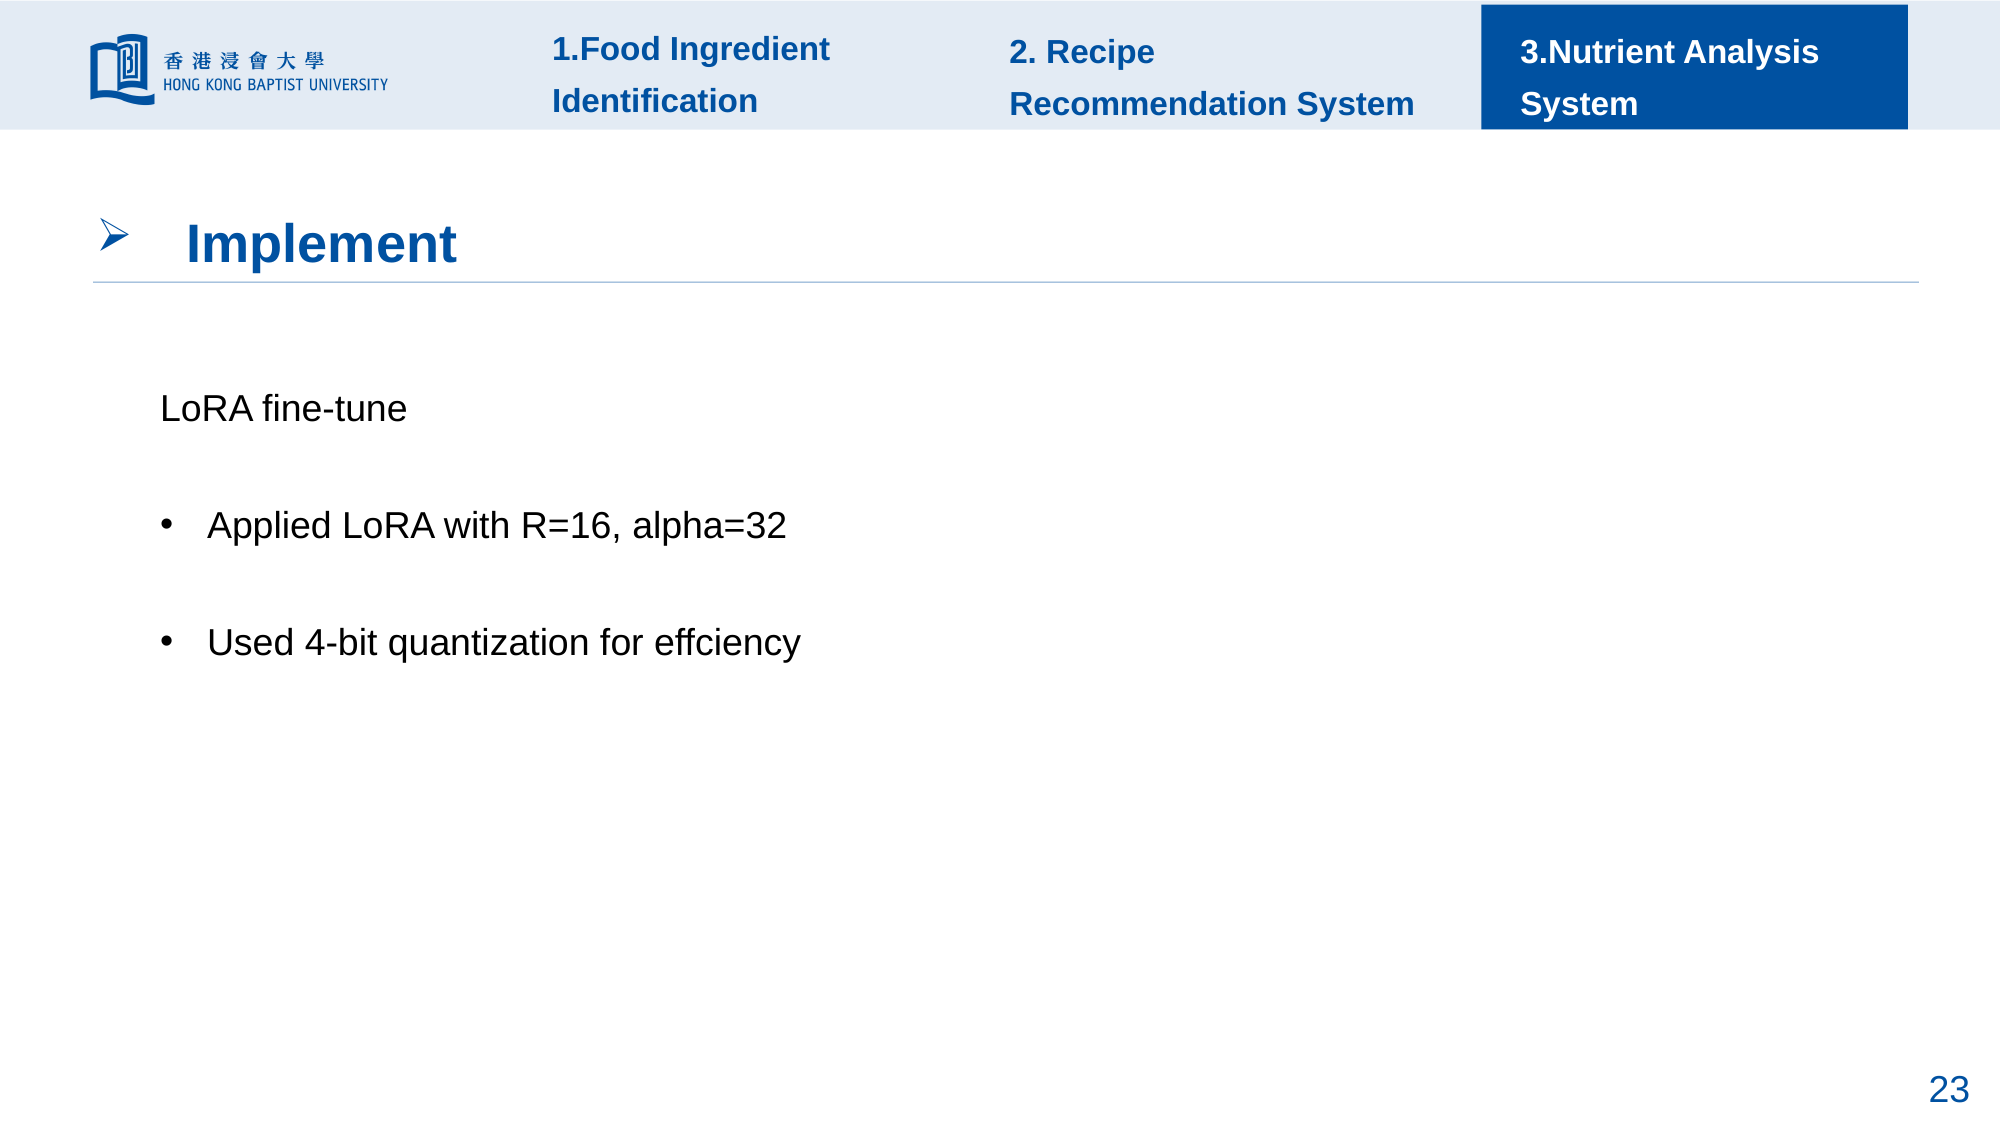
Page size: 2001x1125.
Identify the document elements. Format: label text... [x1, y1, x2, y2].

text_box Implement [81, 181, 1908, 281]
text_box 3.Nutrient Analysis System [1505, 10, 1875, 130]
text_box LoRA fine-tune Applied LoRA with R=16, alpha=32 Used 4-bit quantization for effciency [145, 363, 1846, 671]
text_box [1480, 4, 1909, 130]
text_box 2. Recipe Recommendation System [994, 10, 1442, 130]
text_box 1.Food Ingredient Identification [537, 7, 871, 126]
slide_number 4 [1899, 1050, 2000, 1111]
text_box [0, 0, 2000, 131]
picture [90, 33, 388, 106]
